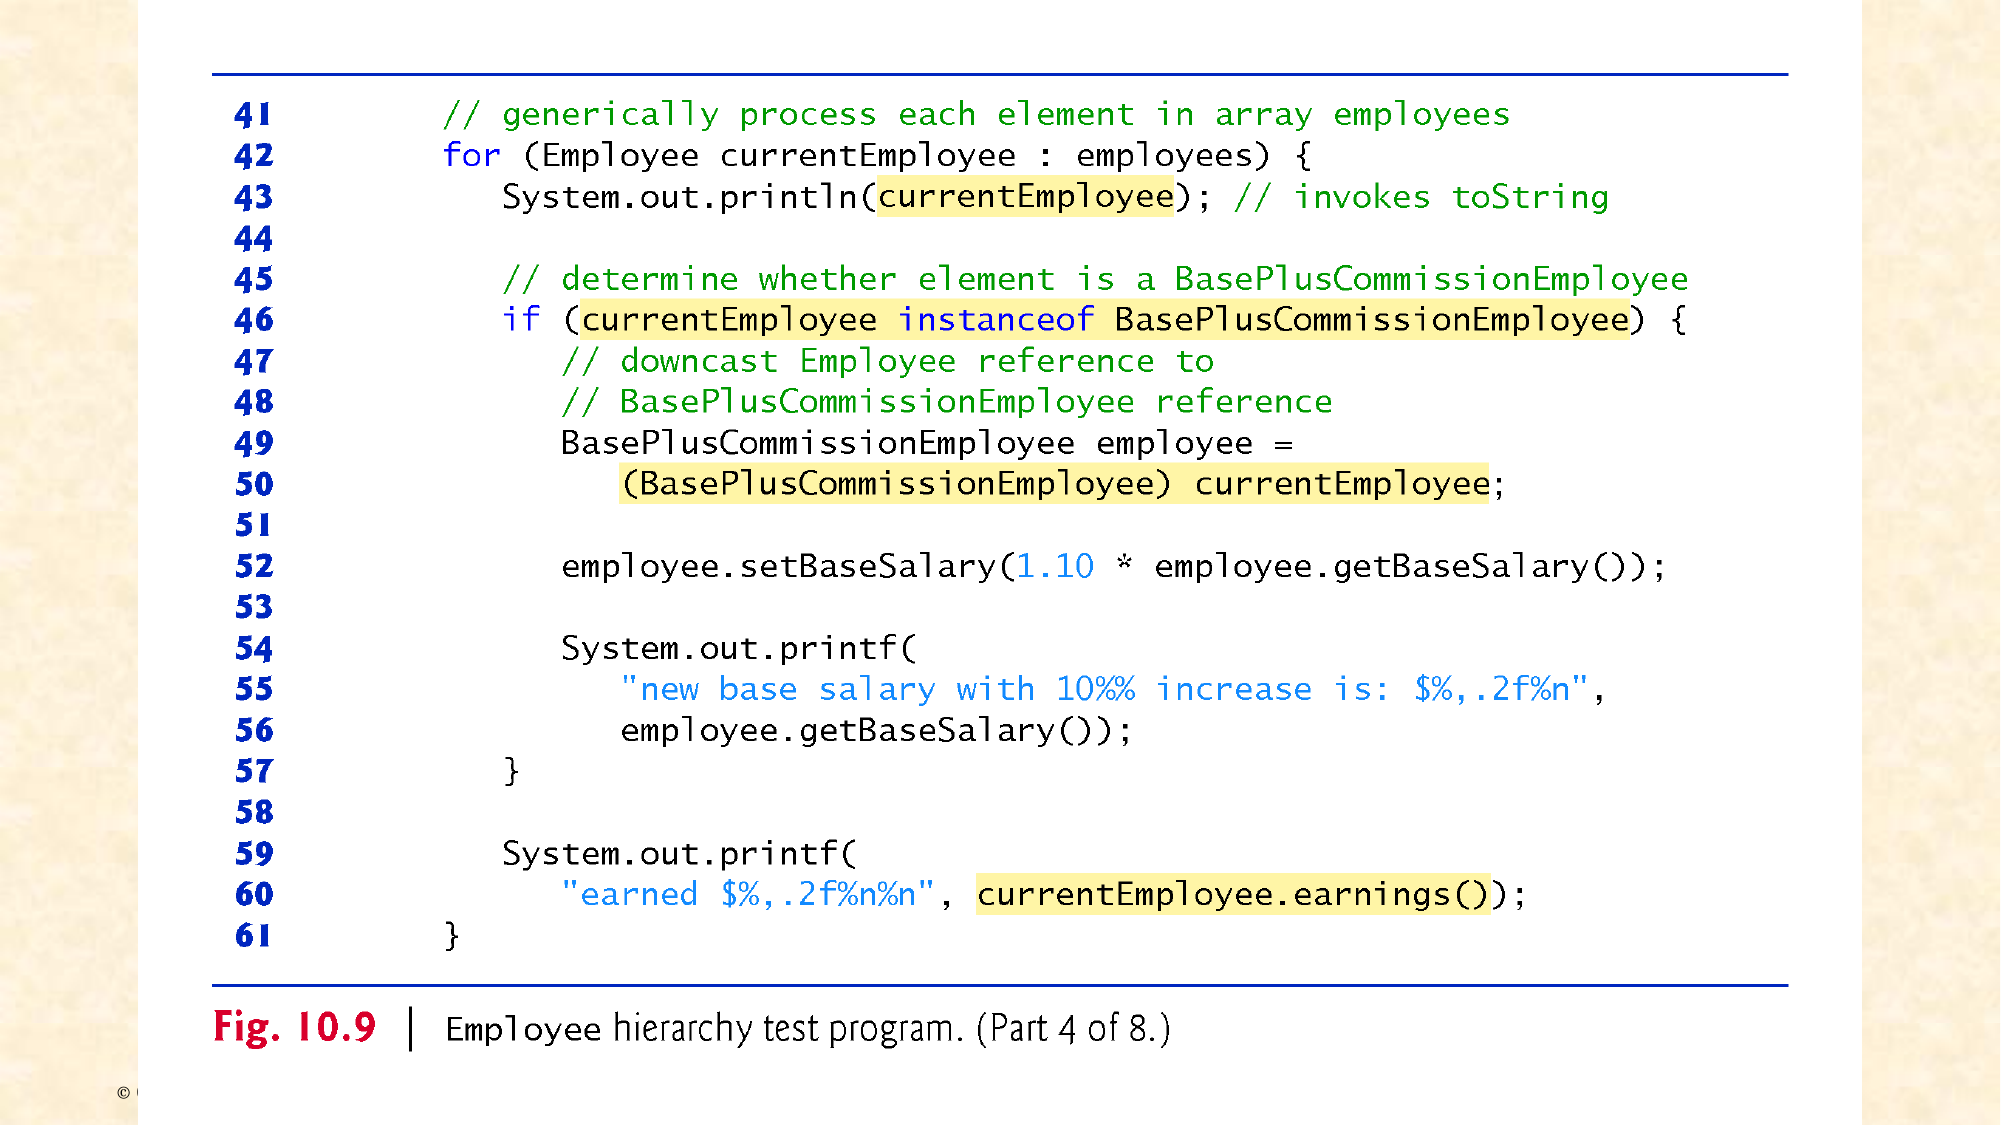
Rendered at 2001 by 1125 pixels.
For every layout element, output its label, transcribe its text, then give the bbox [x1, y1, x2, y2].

picture [0, 0, 2001, 1125]
footer © Copyright 1992-2018 by Pearson Education, Inc. All Rights Reserved. [99, 1051, 131, 1112]
